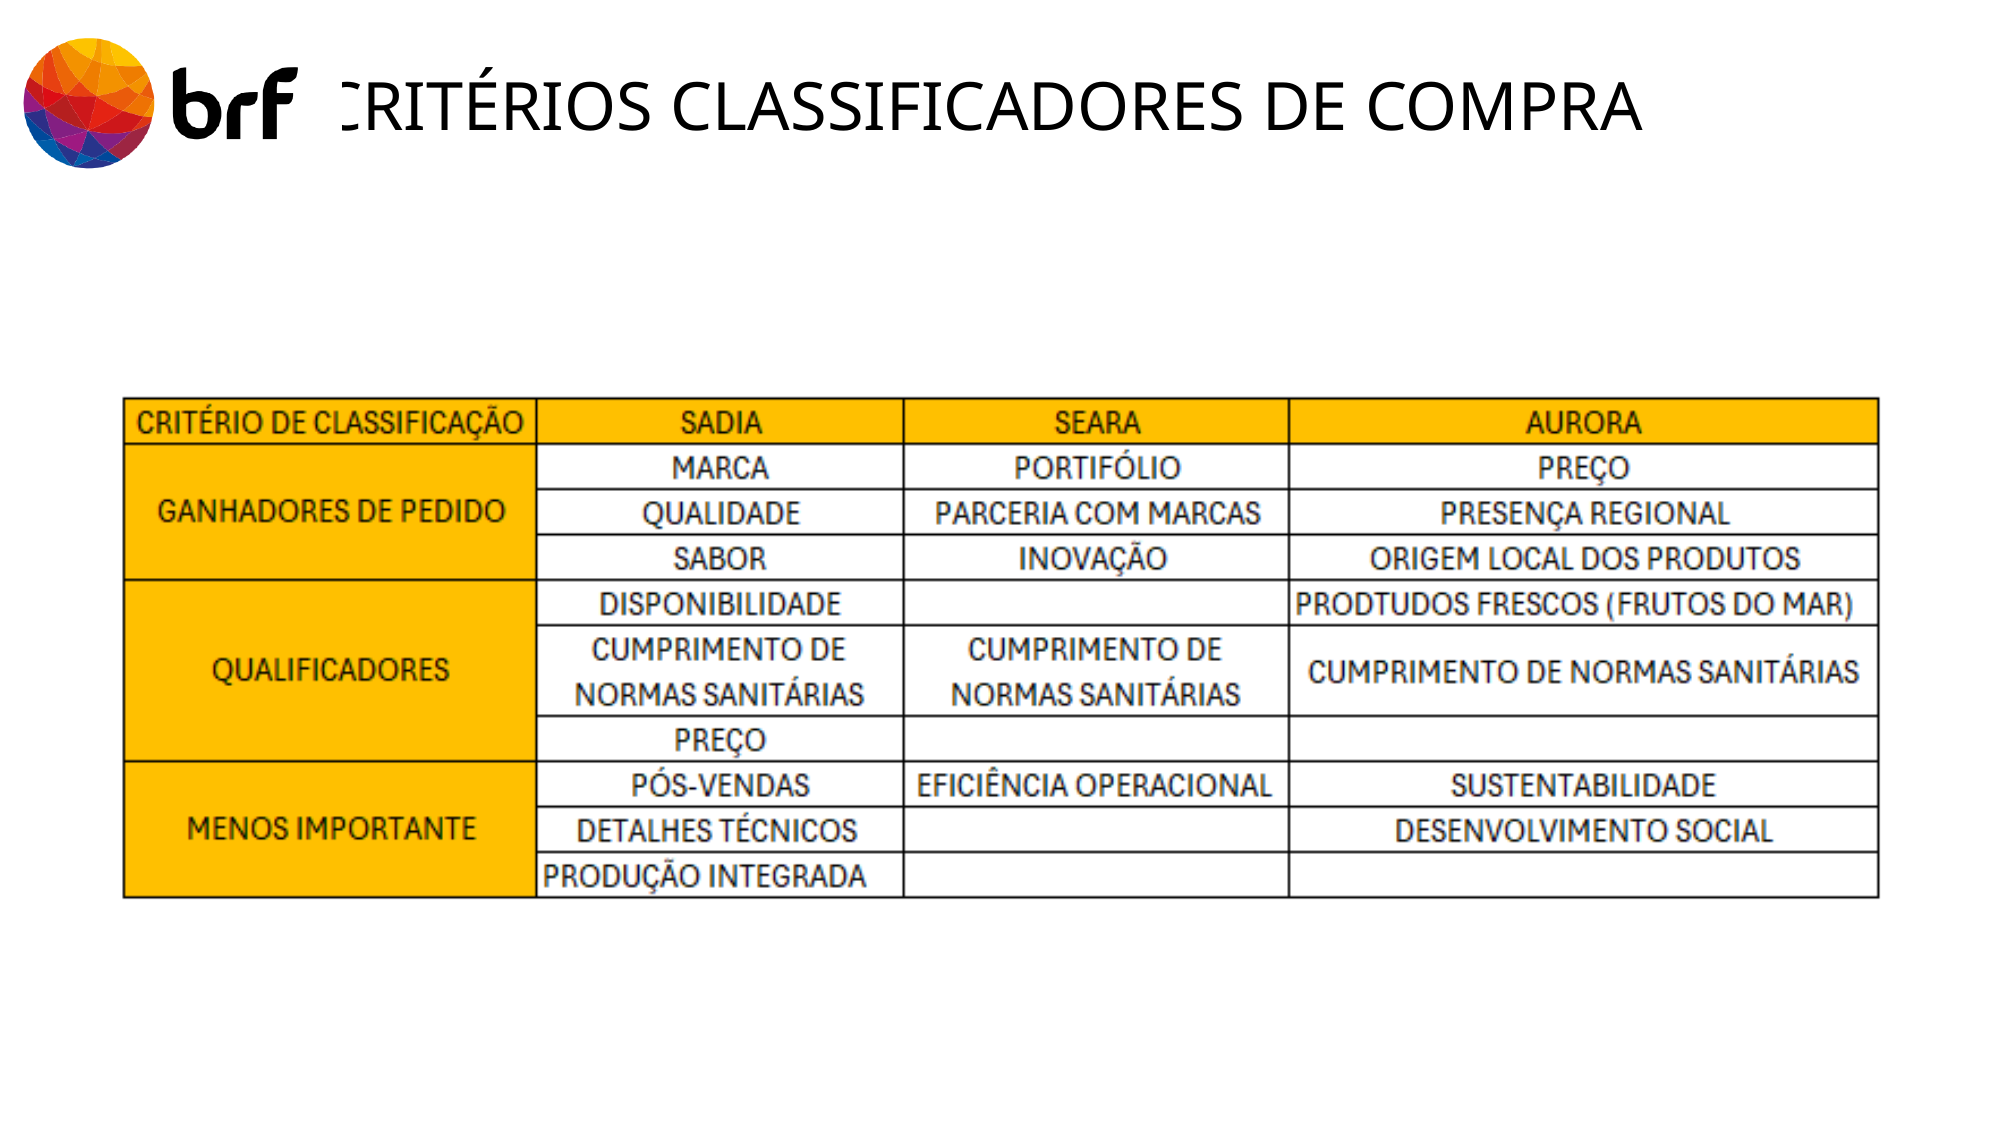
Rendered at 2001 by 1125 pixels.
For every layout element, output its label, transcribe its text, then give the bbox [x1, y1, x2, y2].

picture [5, 2, 342, 187]
title CRITÉRIOS CLASSIFICADORES DE COMPRA [119, 0, 1845, 218]
picture [103, 373, 1896, 915]
